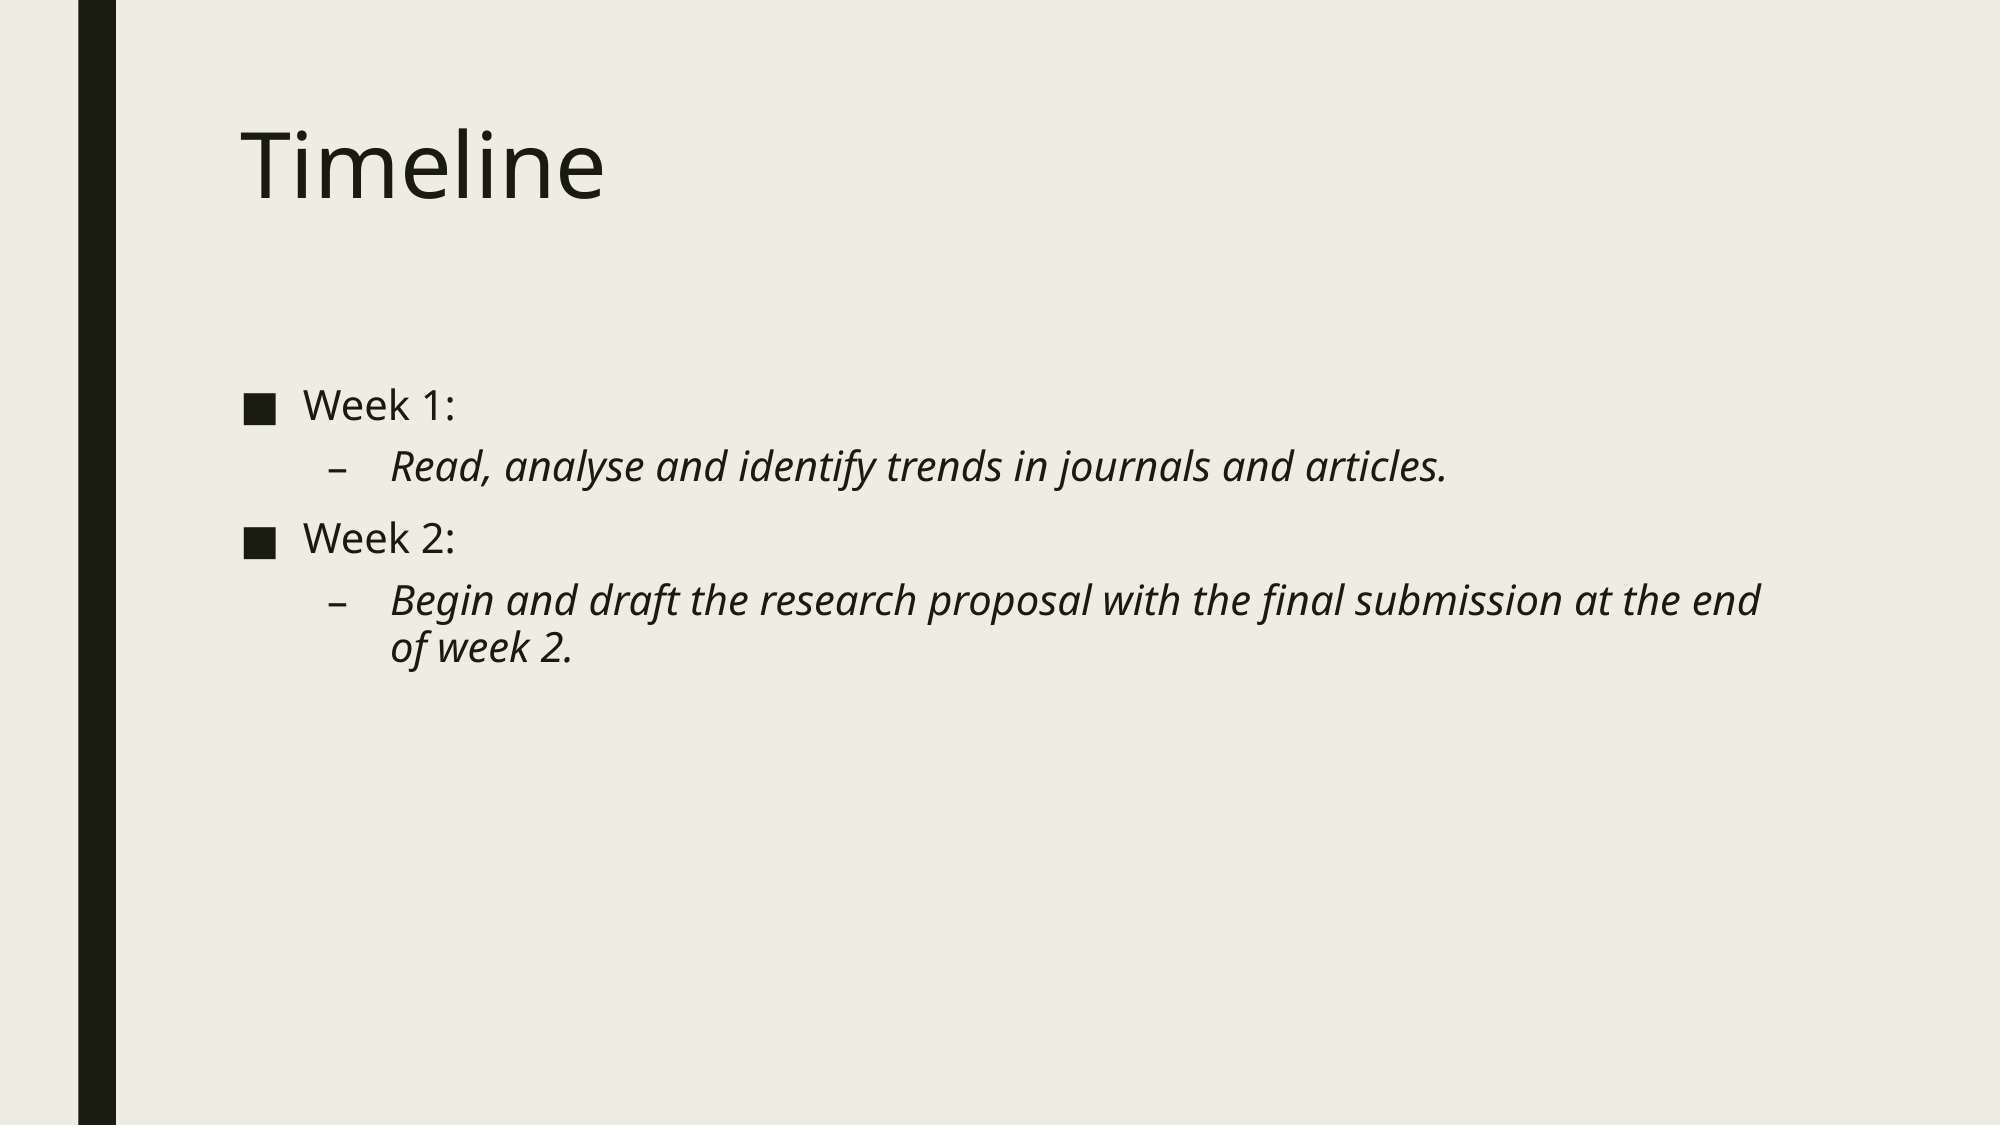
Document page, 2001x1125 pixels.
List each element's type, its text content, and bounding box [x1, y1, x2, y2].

list Week 1: Read, analyse and identify trends in journals and articles. Week 2: Begin and draft the research proposal with the final submission at the end of week 2. [225, 375, 1800, 963]
title Timeline [225, 112, 1800, 357]
